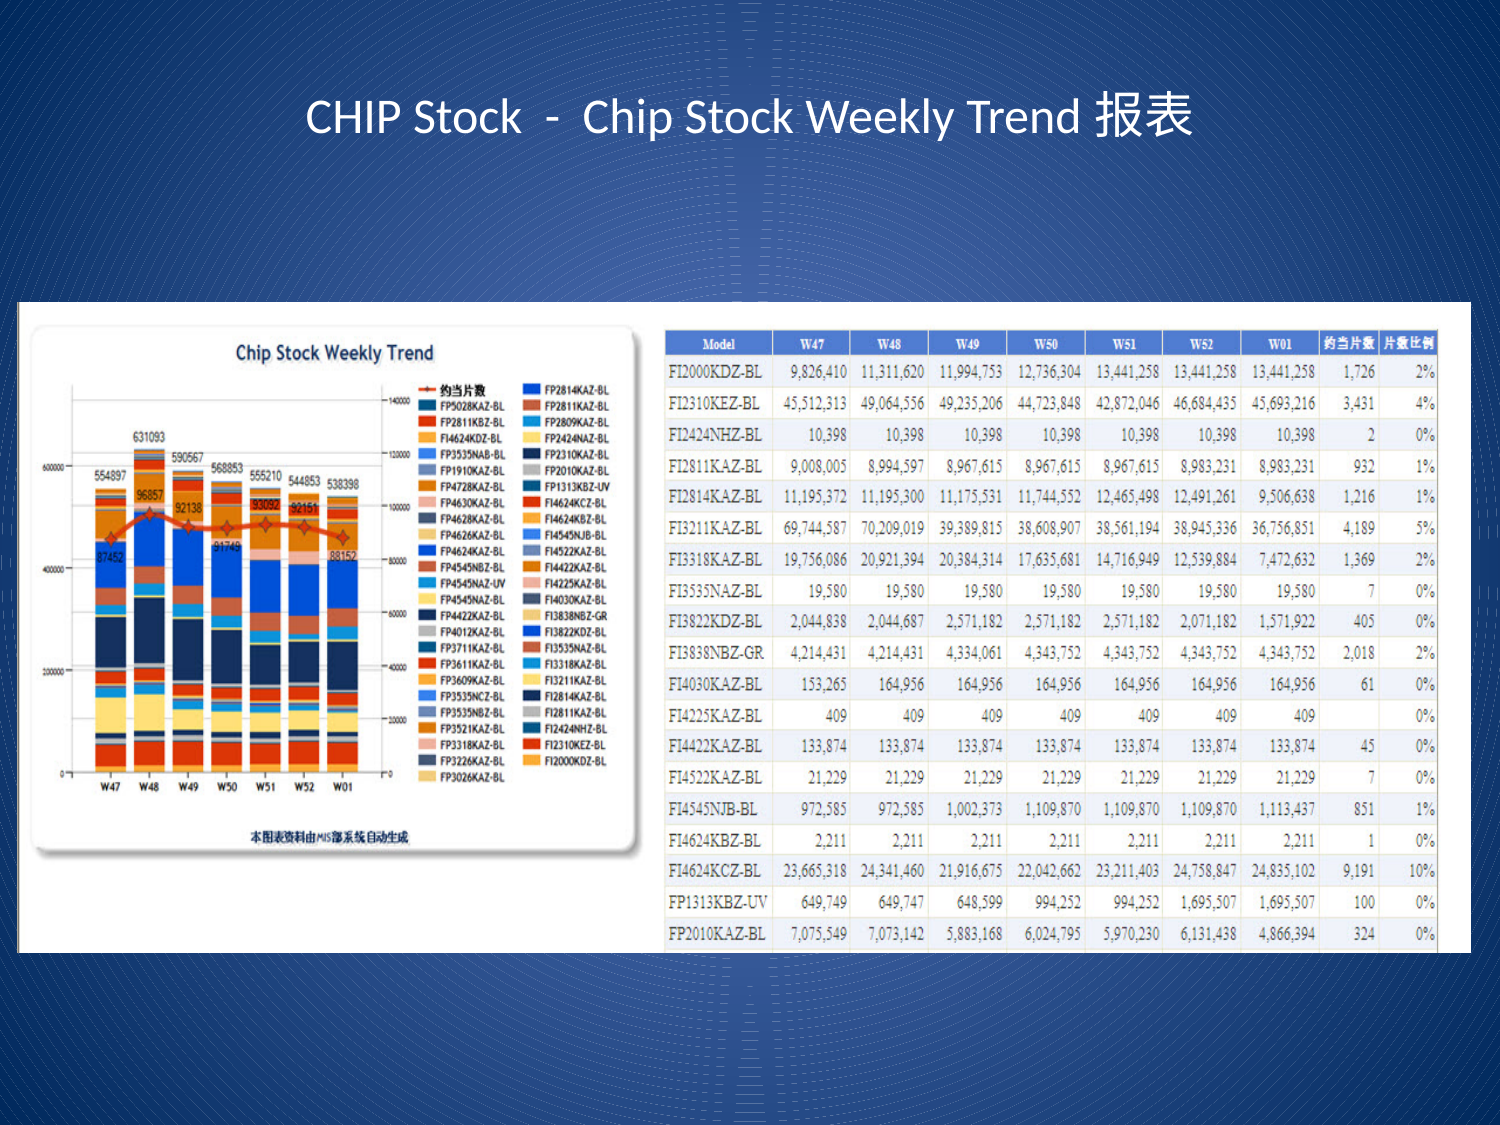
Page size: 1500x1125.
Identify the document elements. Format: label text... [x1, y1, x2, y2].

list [17, 302, 1471, 953]
title CHIP Stock - Chip Stock Weekly Trend报表 [75, 45, 1425, 233]
